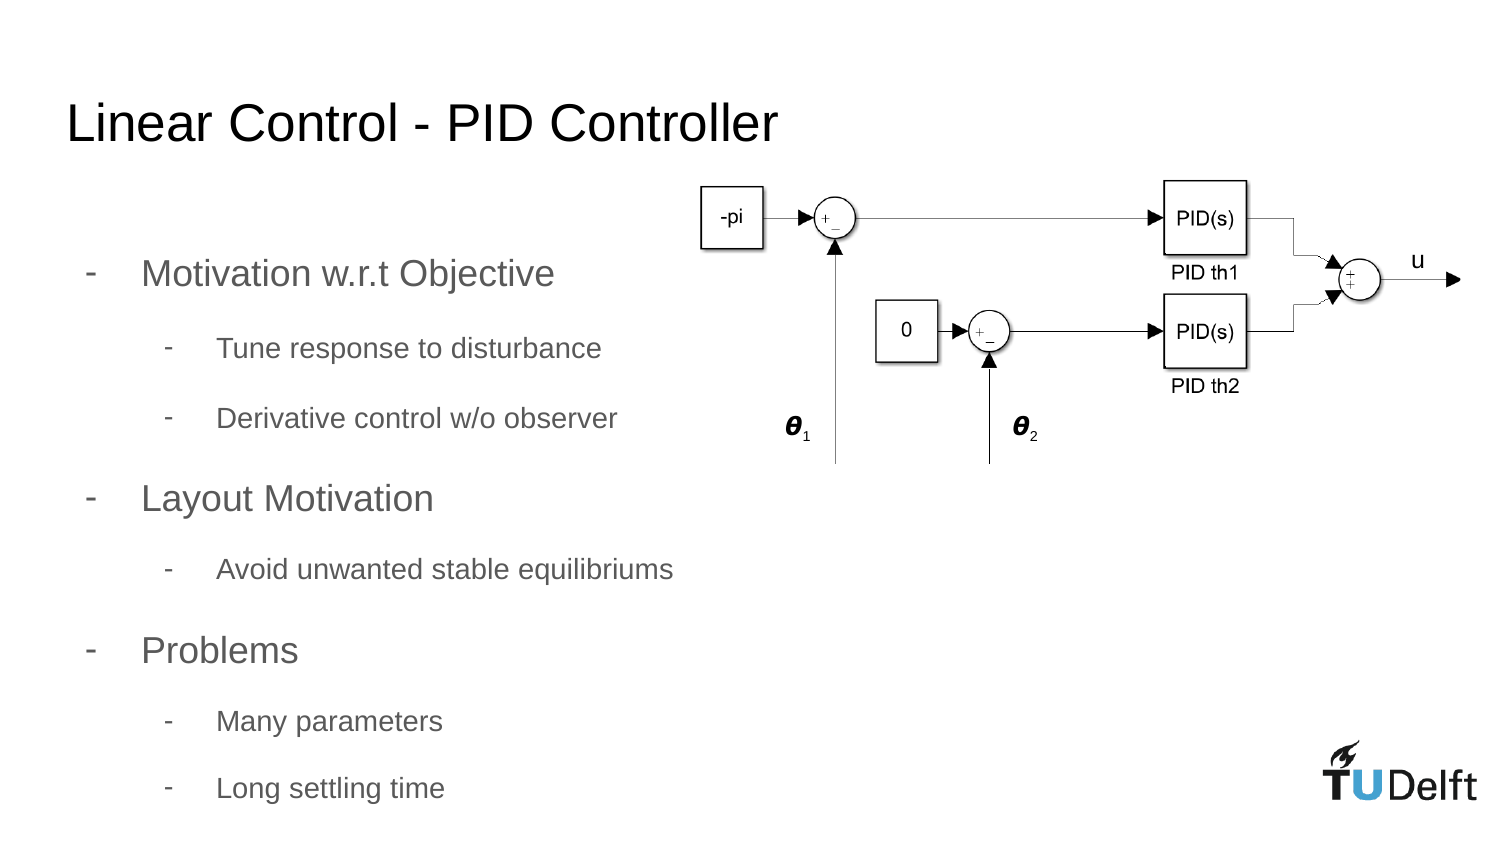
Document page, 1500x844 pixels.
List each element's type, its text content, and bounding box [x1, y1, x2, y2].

title Linear Control - PID Controller [51, 72, 1449, 167]
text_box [689, 166, 1461, 464]
picture [1307, 725, 1500, 844]
list Motivation w.r.t Objective Tune response to disturbance Derivative control w/o observer Layout Motivation Avoid unwanted stable equilibriums Problems Many parameters Long settling time [51, 189, 1027, 751]
